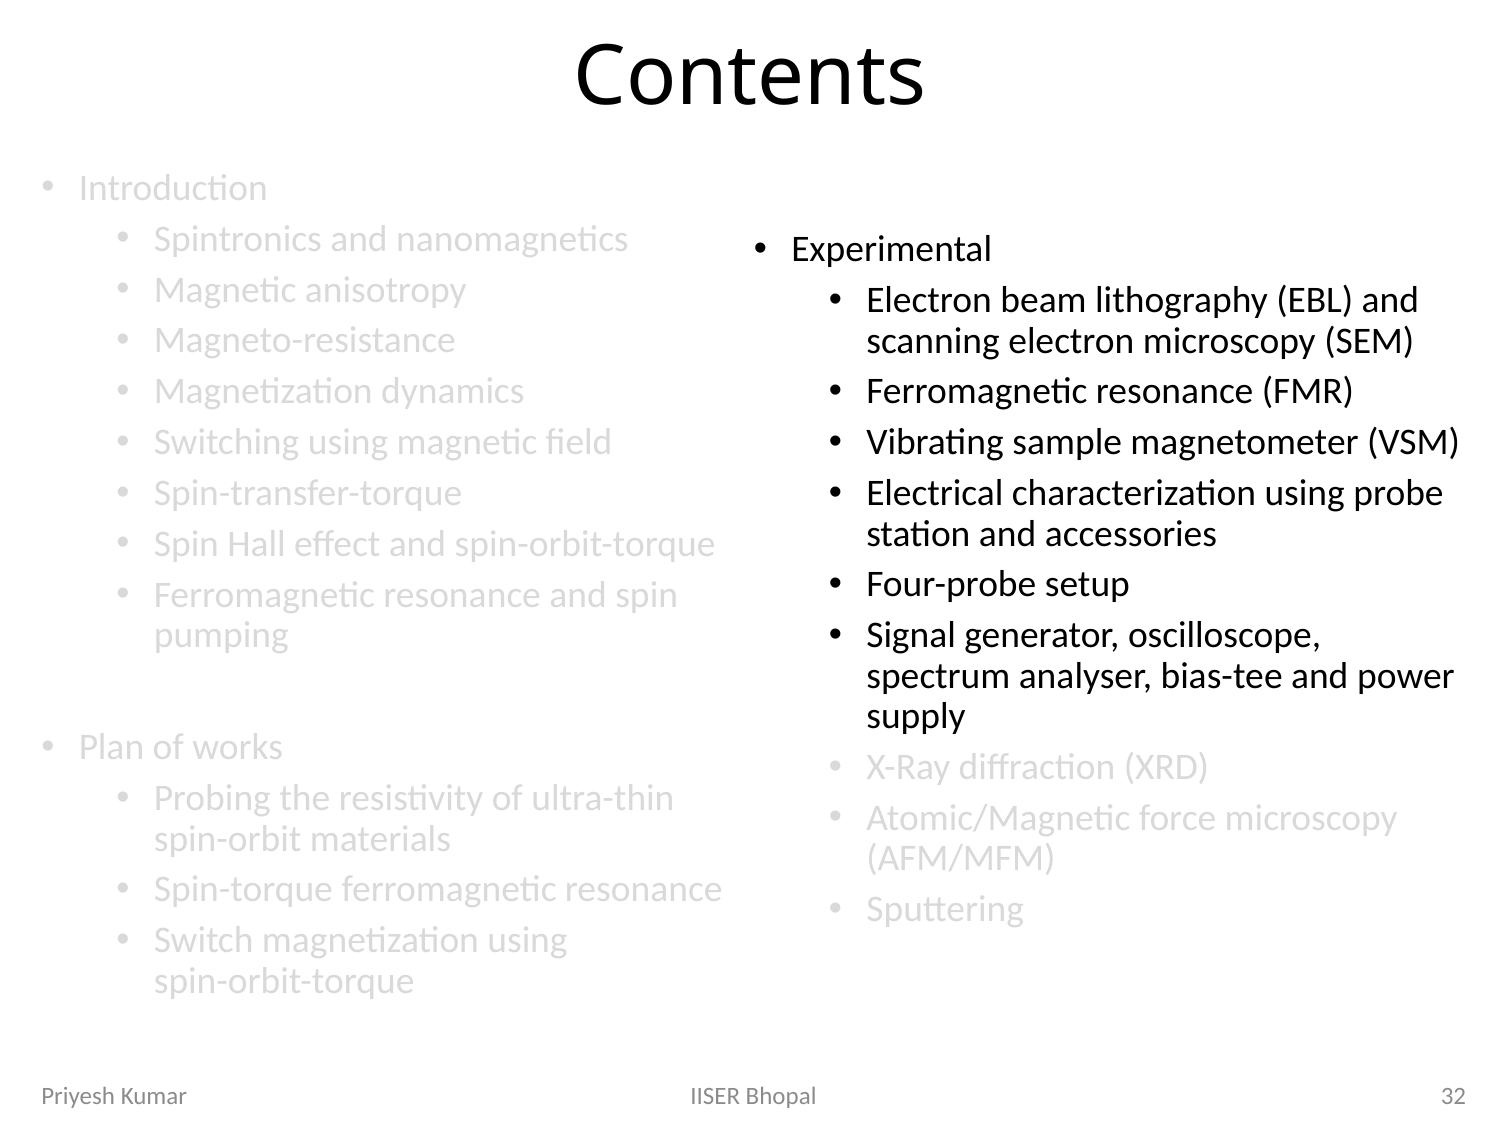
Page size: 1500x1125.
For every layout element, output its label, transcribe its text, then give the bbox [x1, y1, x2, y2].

footer IISER Bhopal [500, 1064, 1007, 1125]
slide_number Priyesh Kumar [26, 1065, 364, 1125]
slide_number 32 [1143, 1065, 1482, 1125]
title Contents [0, 0, 1500, 157]
list Introduction Spintronics and nanomagnetics Magnetic anisotropy Magneto-resistance Magnetization dynamics Switching using magnetic field Spin-transfer-torque Spin Hall effect and spin-orbit-torque Ferromagnetic resonance and spin pumping Plan of works Probing the resistivity of ultra-thin spin-orbit materials Spin-torque ferromagnetic resonance Switch magnetization using spin-orbit-torque Experimental Electron beam lithography (EBL) and scanning electron microscopy (SEM) Ferromagnetic resonance (FMR) Vibrating sample magnetometer (VSM) Electrical characterization using probe station and accessories Four-probe setup Signal generator, oscilloscope, spectrum analyser, bias-tee and power supply X-Ray diffraction (XRD) Atomic/Magnetic force microscopy (AFM/MFM) Sputtering [26, 160, 1482, 1065]
